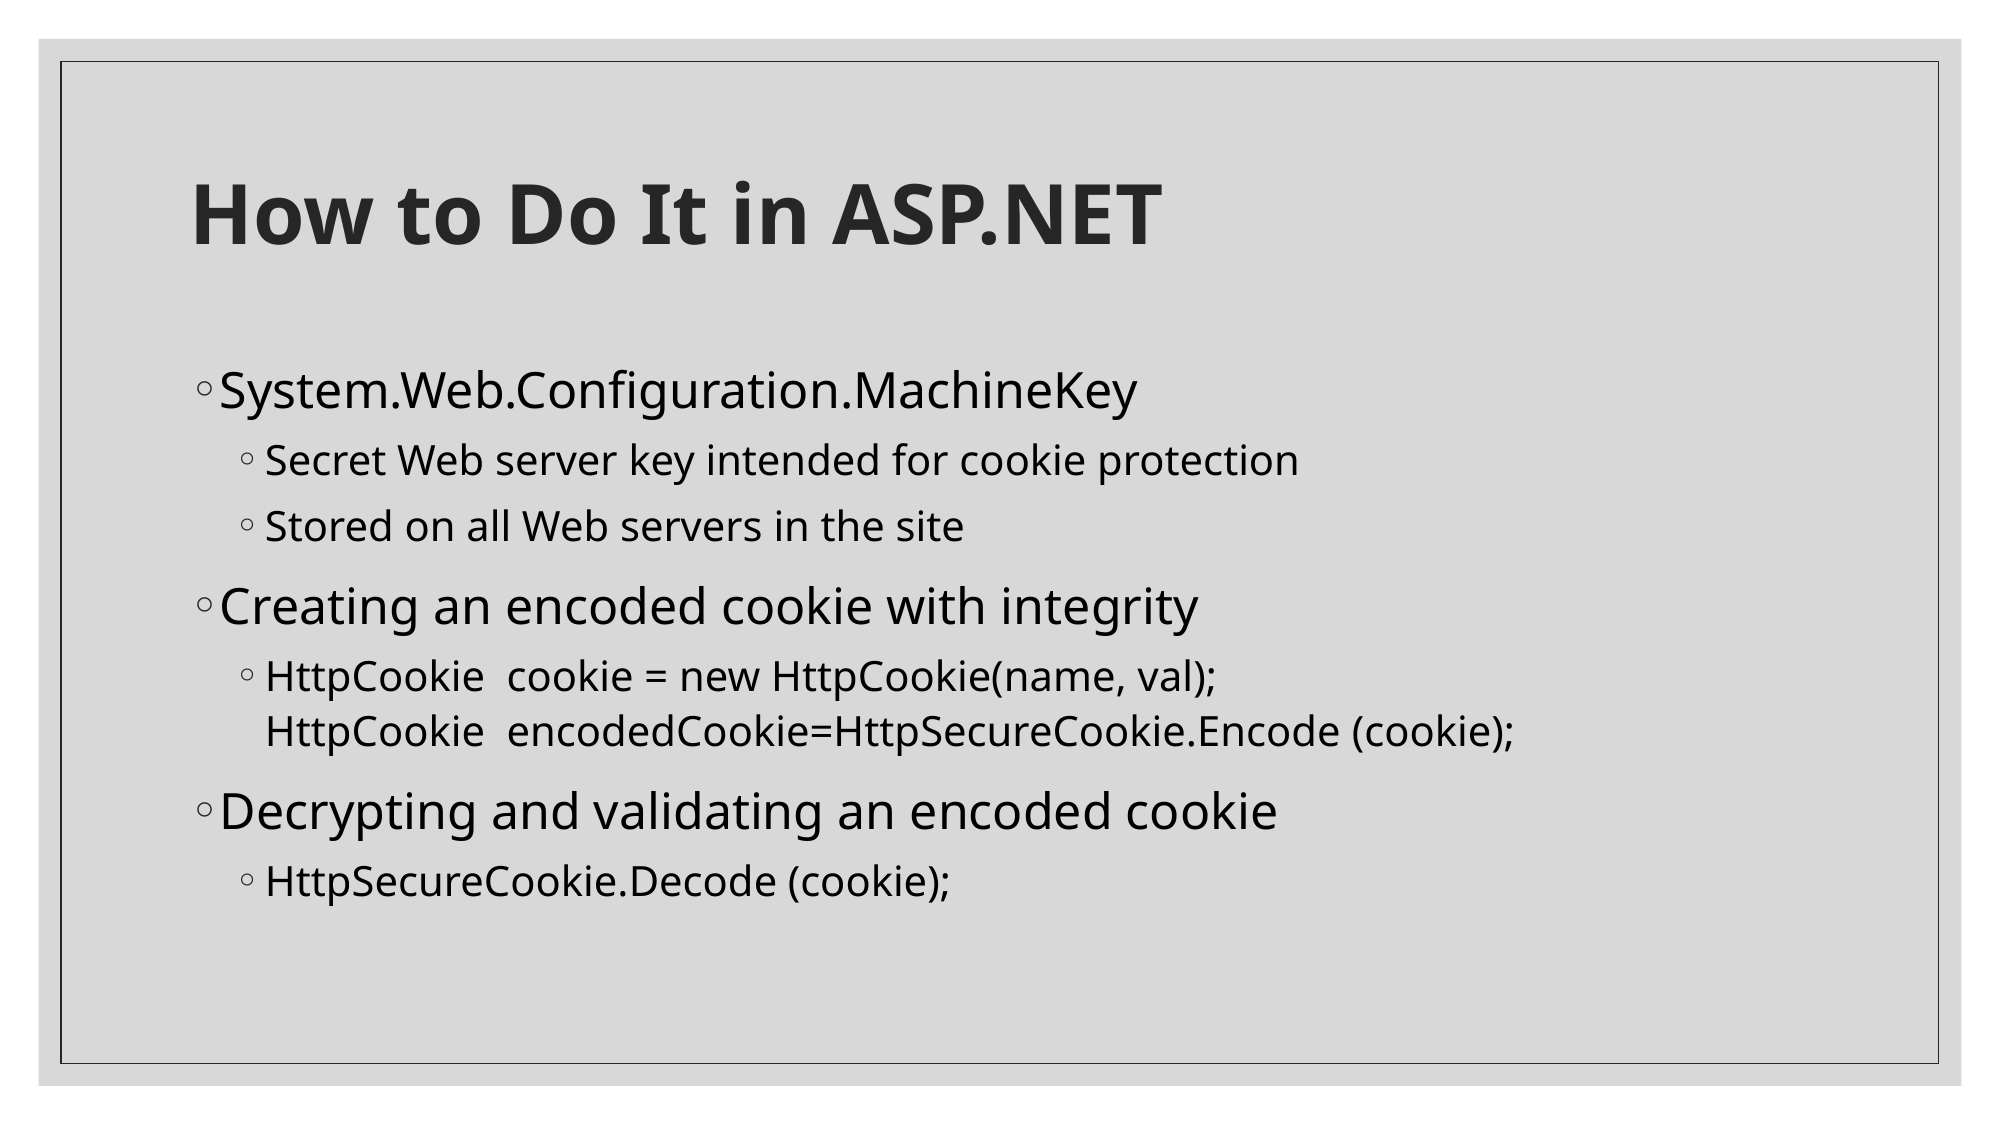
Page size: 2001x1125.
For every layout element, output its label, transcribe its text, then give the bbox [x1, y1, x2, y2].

title How to Do It in ASP.NET [174, 105, 1825, 331]
list System.Web.Configuration.MachineKey Secret Web server key intended for cookie protection Stored on all Web servers in the site Creating an encoded cookie with integrity HttpCookie cookie = new HttpCookie(name, val); HttpCookie encodedCookie=HttpSecureCookie.Encode (cookie); Decrypting and validating an encoded cookie HttpSecureCookie.Decode (cookie); [174, 345, 1825, 977]
